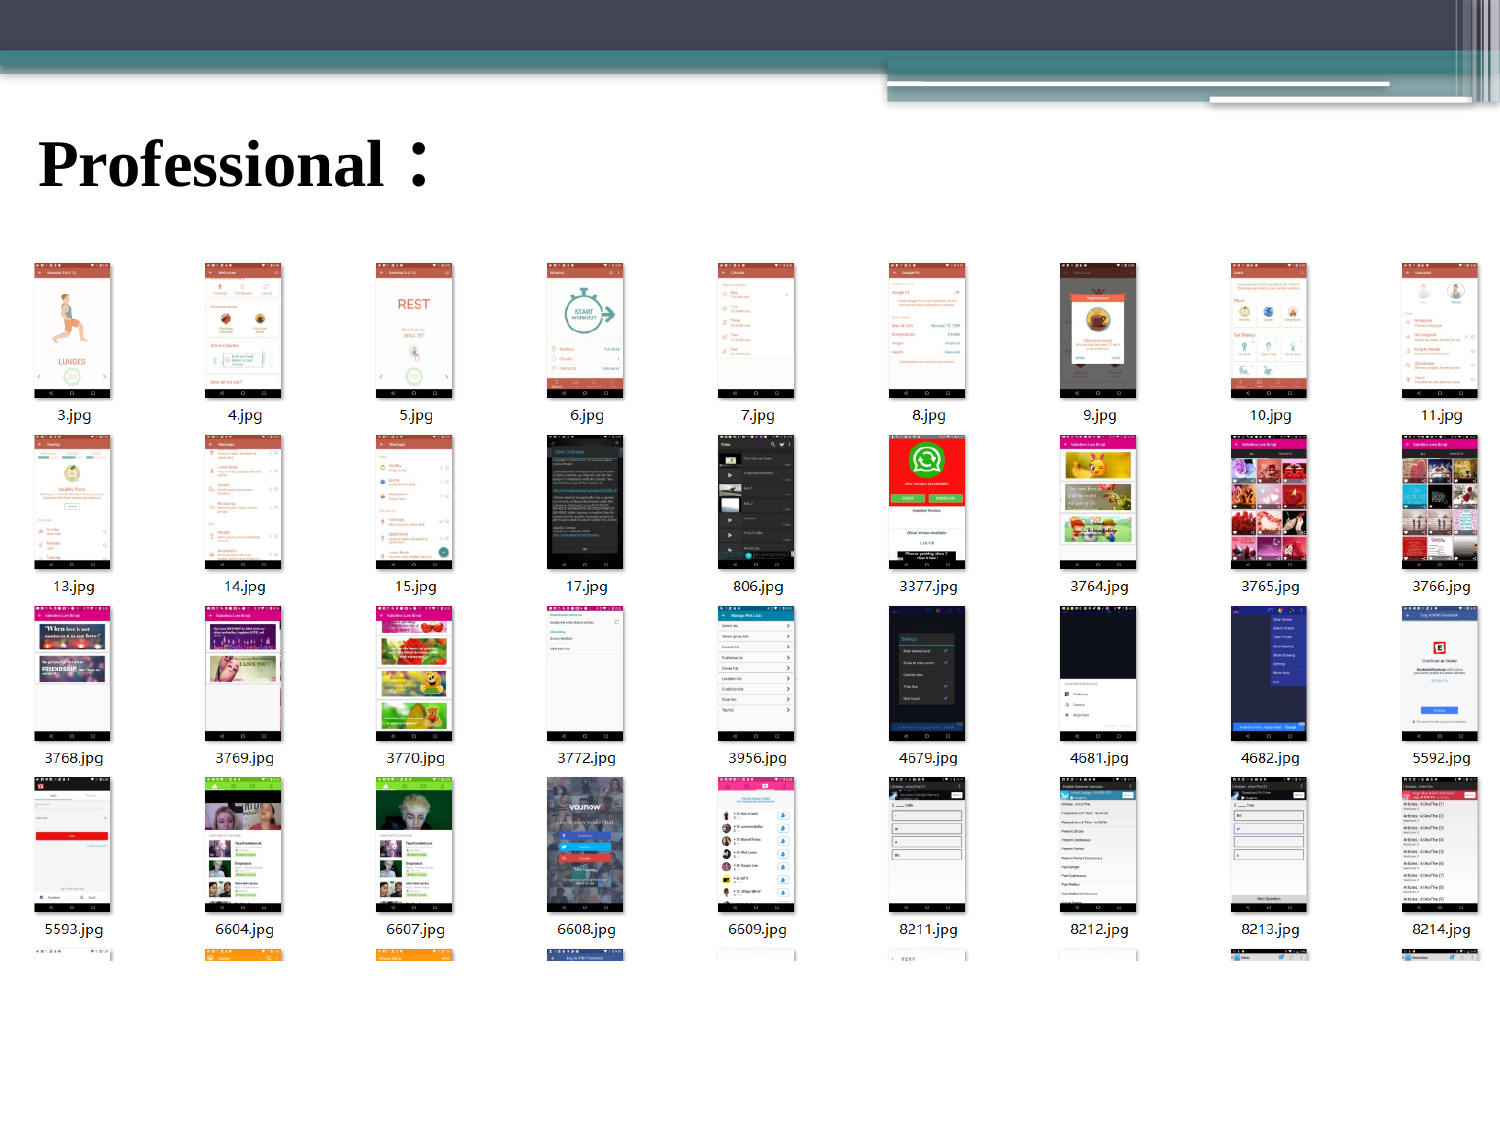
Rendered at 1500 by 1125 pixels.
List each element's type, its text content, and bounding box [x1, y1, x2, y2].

picture [0, 248, 1500, 965]
text_box Professional： [23, 112, 484, 208]
